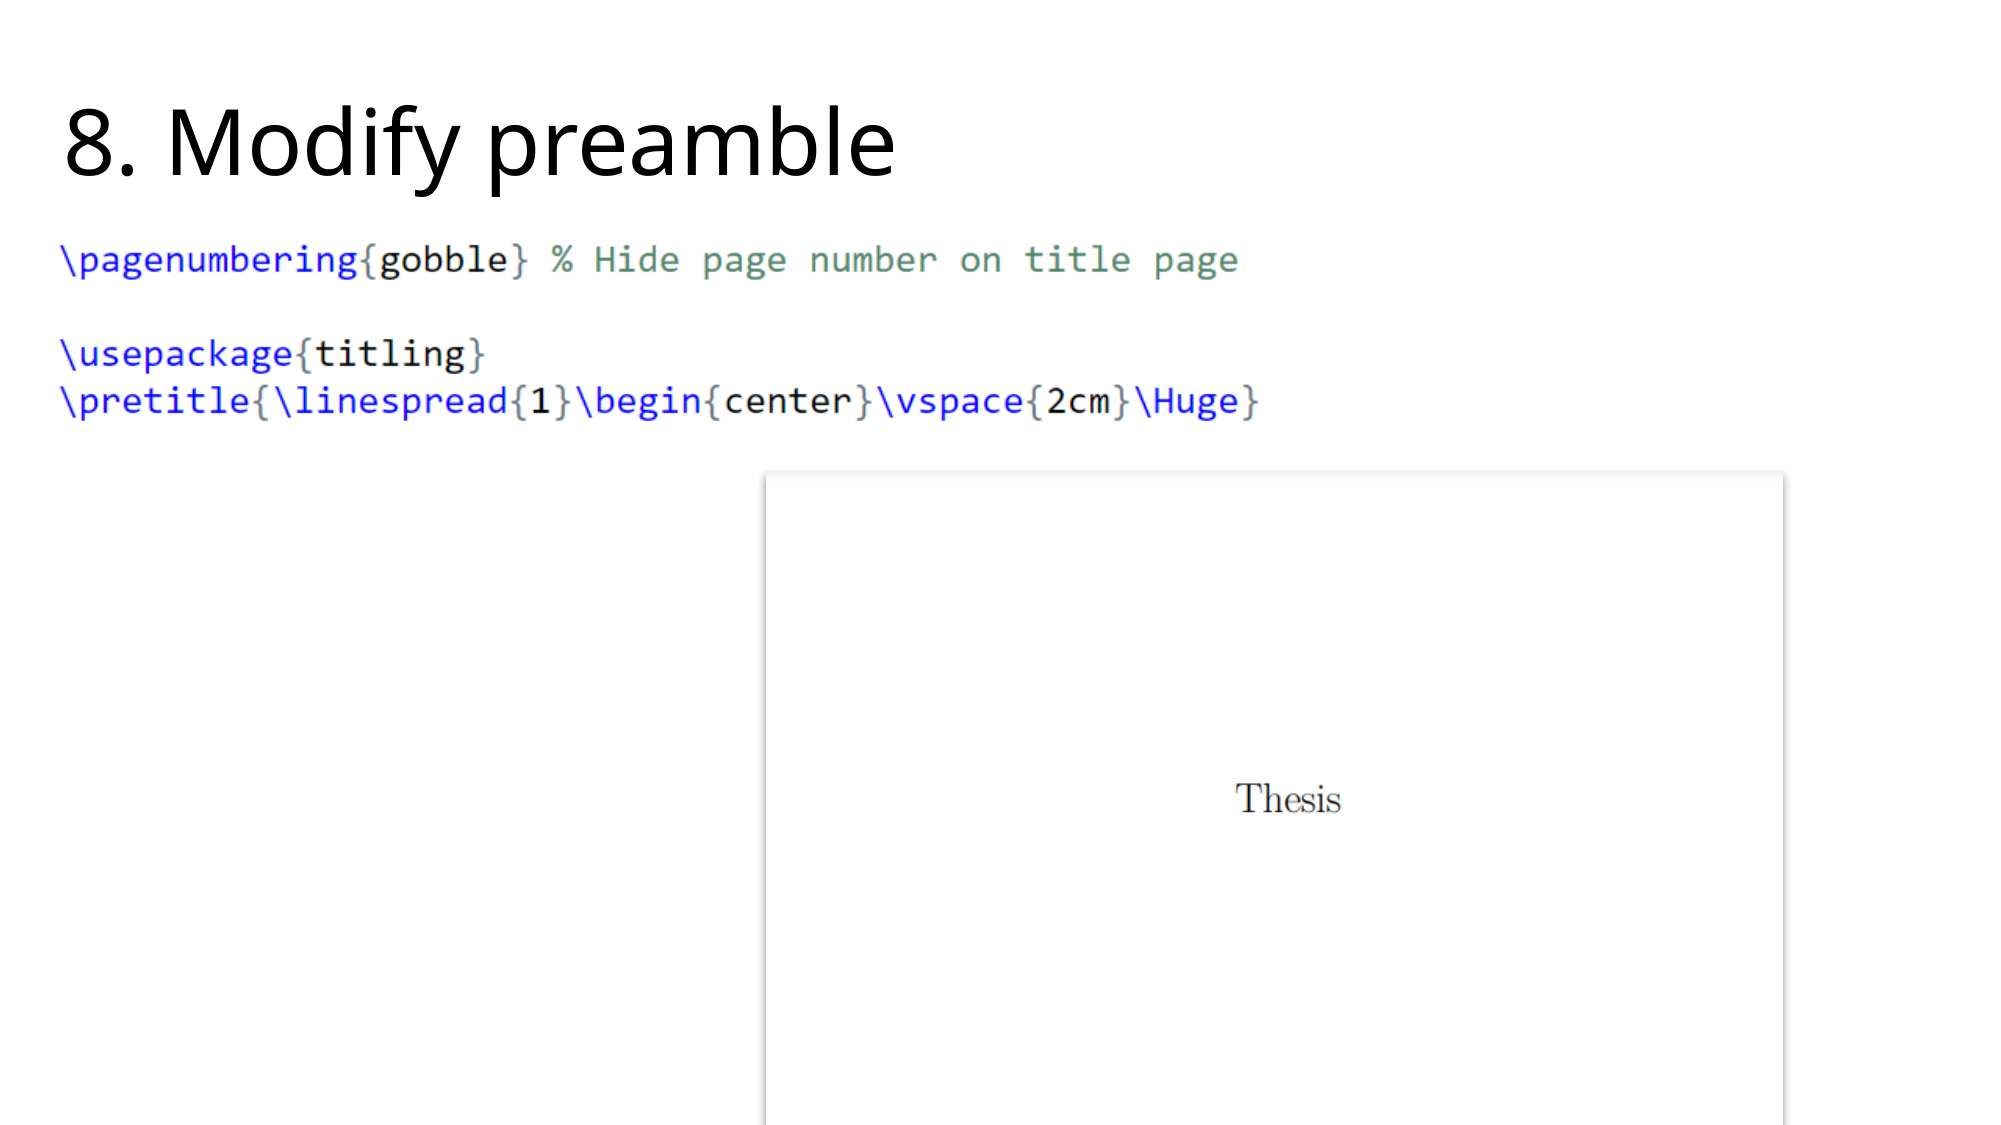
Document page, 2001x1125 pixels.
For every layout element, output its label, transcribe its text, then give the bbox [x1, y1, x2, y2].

text_box 8. Modify preamble [48, 76, 1975, 202]
picture [48, 236, 1585, 466]
picture [765, 470, 1784, 1125]
